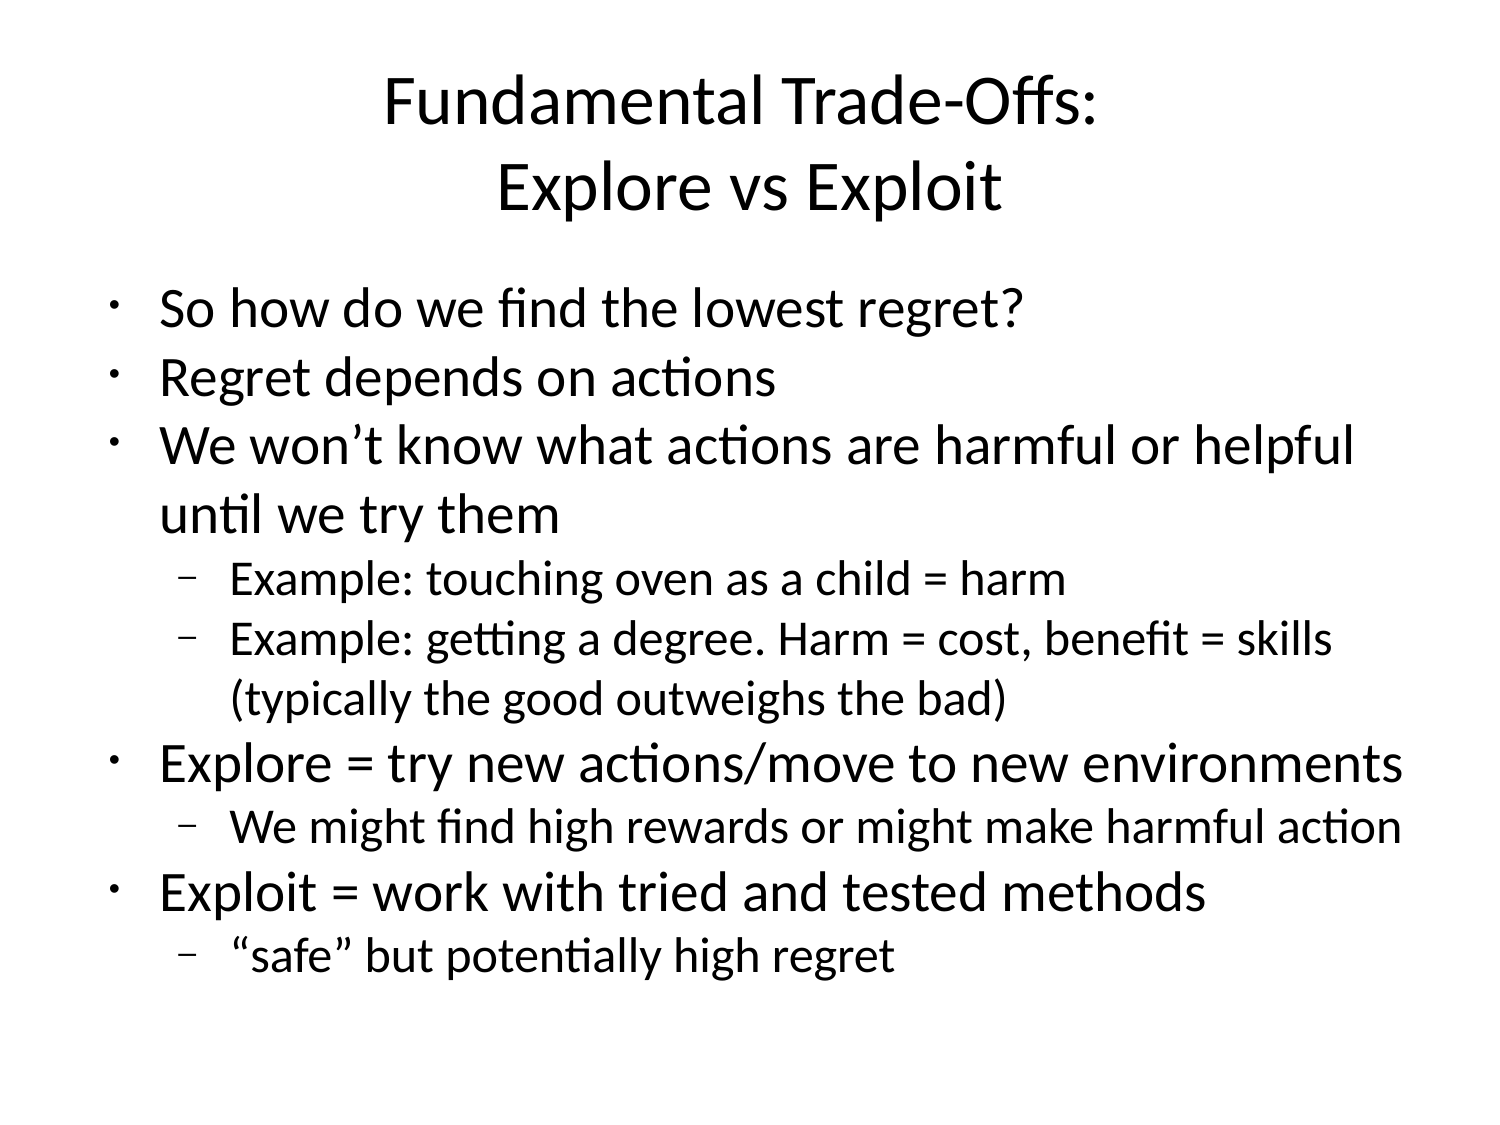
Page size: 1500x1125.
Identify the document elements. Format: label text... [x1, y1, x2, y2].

title Fundamental Trade-Offs: Explore vs Exploit [75, 45, 1425, 233]
list So how do we find the lowest regret? Regret depends on actions We won’t know what actions are harmful or helpful until we try them Example: touching oven as a child = harm Example: getting a degree. Harm = cost, benefit = skills (typically the good outweighs the bad) Explore = try new actions/move to new environments We might find high rewards or might make harmful action Exploit = work with tried and tested methods “safe” but potentially high regret [75, 262, 1425, 1005]
